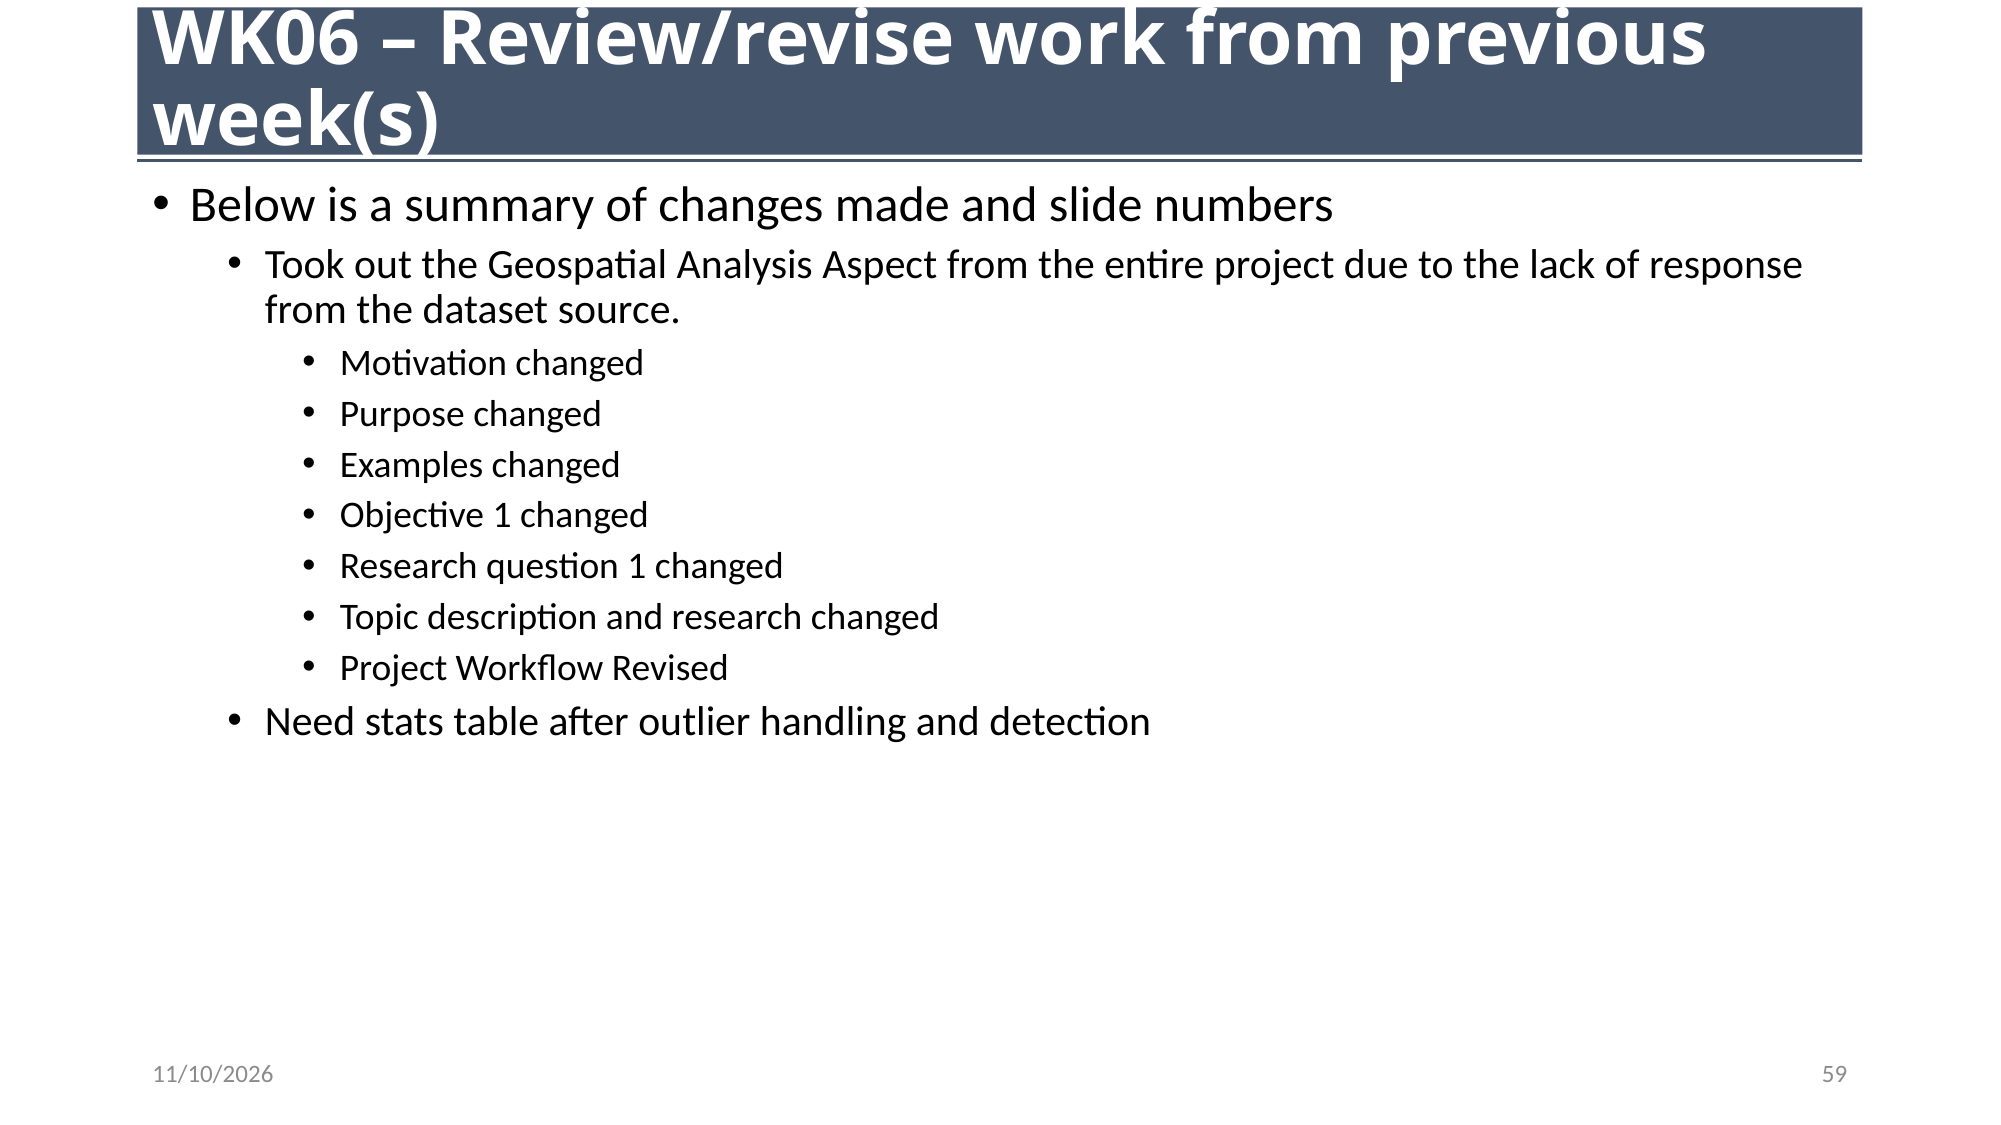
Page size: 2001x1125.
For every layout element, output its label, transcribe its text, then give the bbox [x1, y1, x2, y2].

title WK06 – Review/revise work from previous week(s) [137, 7, 1863, 155]
list Below is a summary of changes made and slide numbers Took out the Geospatial Analysis Aspect from the entire project due to the lack of response from the dataset source. Motivation changed Purpose changed Examples changed Objective 1 changed Research question 1 changed Topic description and research changed Project Workflow Revised Need stats table after outlier handling and detection [137, 170, 1863, 1014]
slide_number 59 [1412, 1042, 1863, 1103]
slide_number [137, 1042, 588, 1103]
